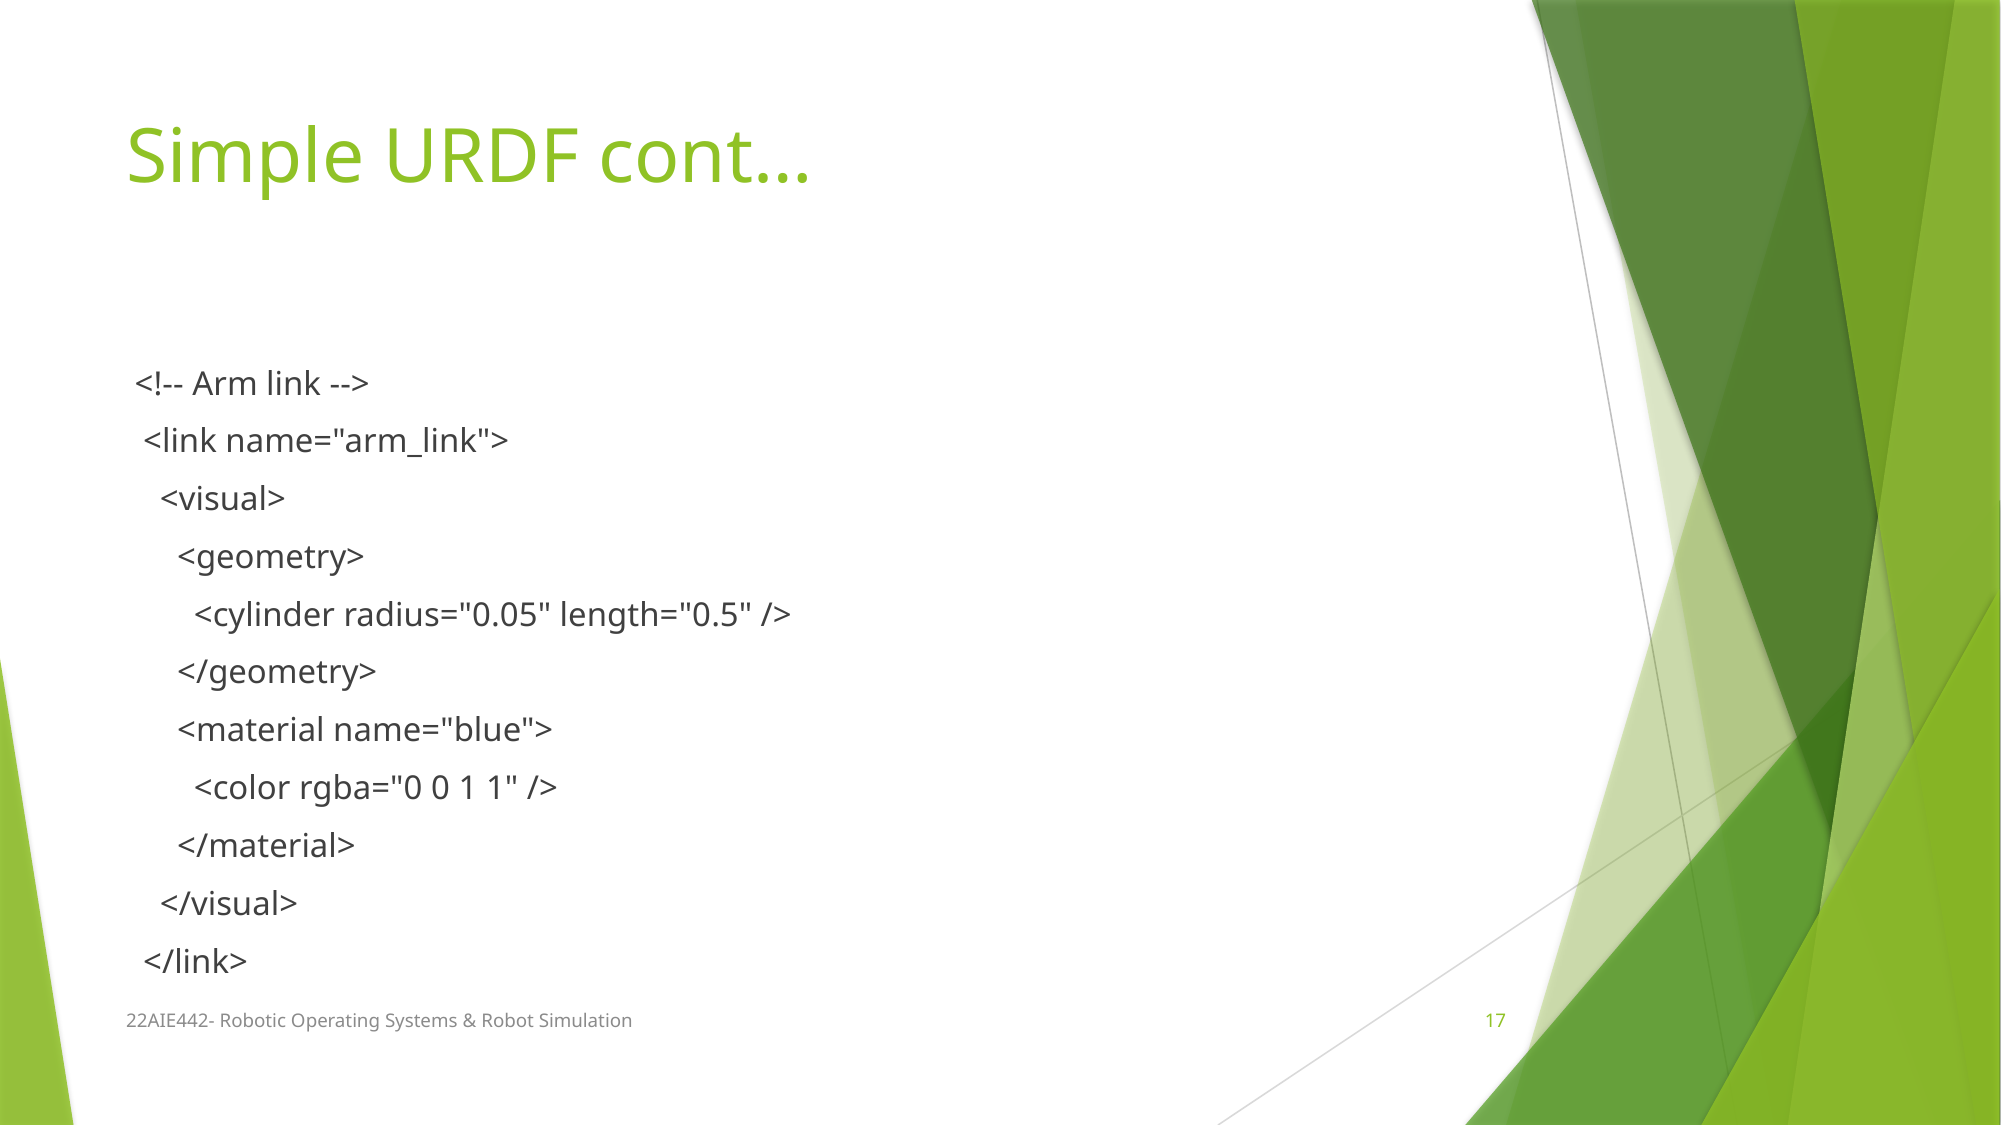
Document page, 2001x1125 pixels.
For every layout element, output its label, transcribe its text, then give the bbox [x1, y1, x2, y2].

slide_number 17 [1409, 991, 1522, 1051]
footer 22AIE442- Robotic Operating Systems & Robot Simulation [111, 991, 1145, 1051]
title Simple URDF cont… [111, 99, 1522, 317]
list <!-- Arm link --> <link name="arm_link"> <visual> <geometry> <cylinder radius="0.05" length="0.5" /> </geometry> <material name="blue"> <color rgba="0 0 1 1" /> </material> </visual> </link> [111, 354, 1522, 992]
